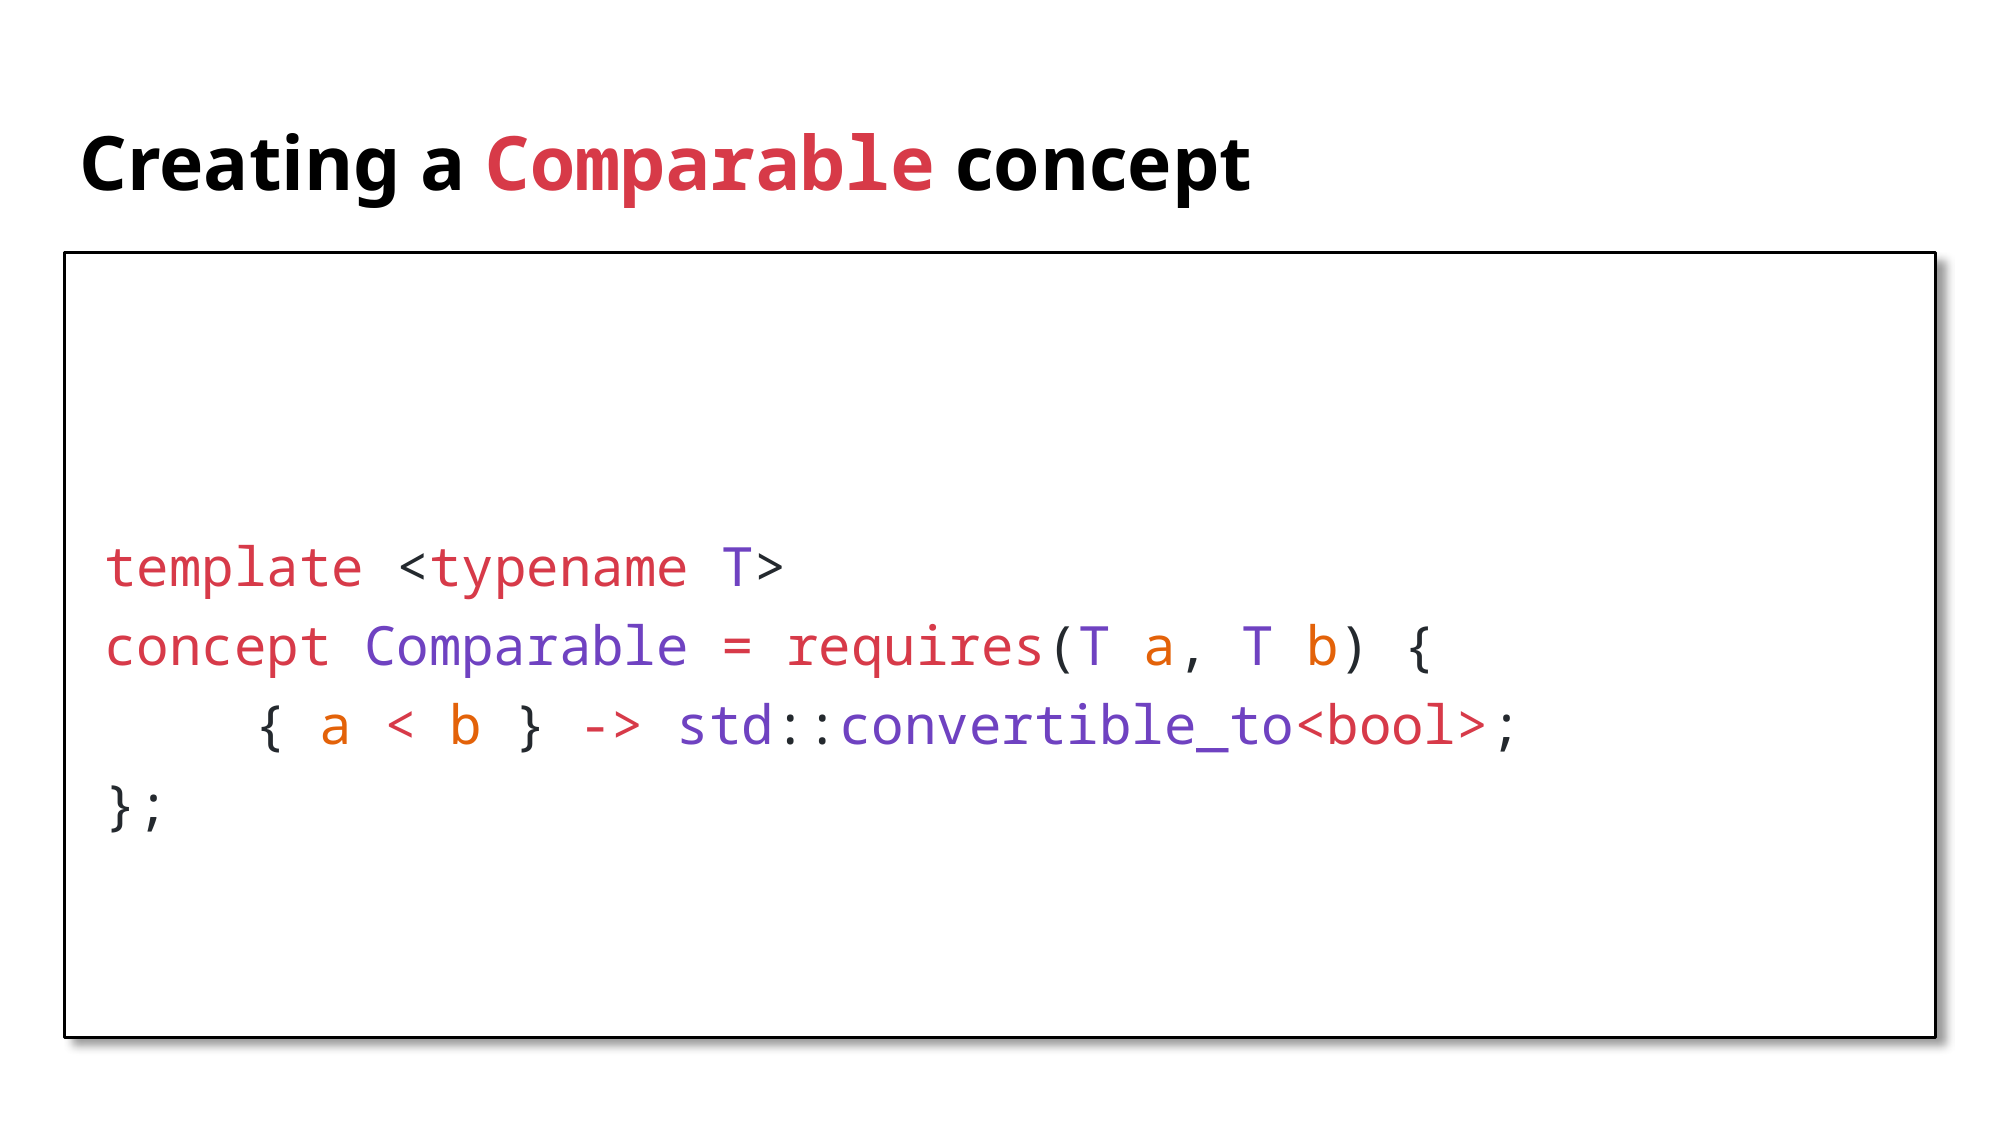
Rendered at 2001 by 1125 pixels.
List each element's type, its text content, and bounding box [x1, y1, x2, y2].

title Creating a Comparable concept [64, 103, 1936, 230]
list template <typename T> concept Comparable = requires(T a, T b) { { a < b } -> std::convertible_to<bool>; }; [63, 251, 1937, 1039]
